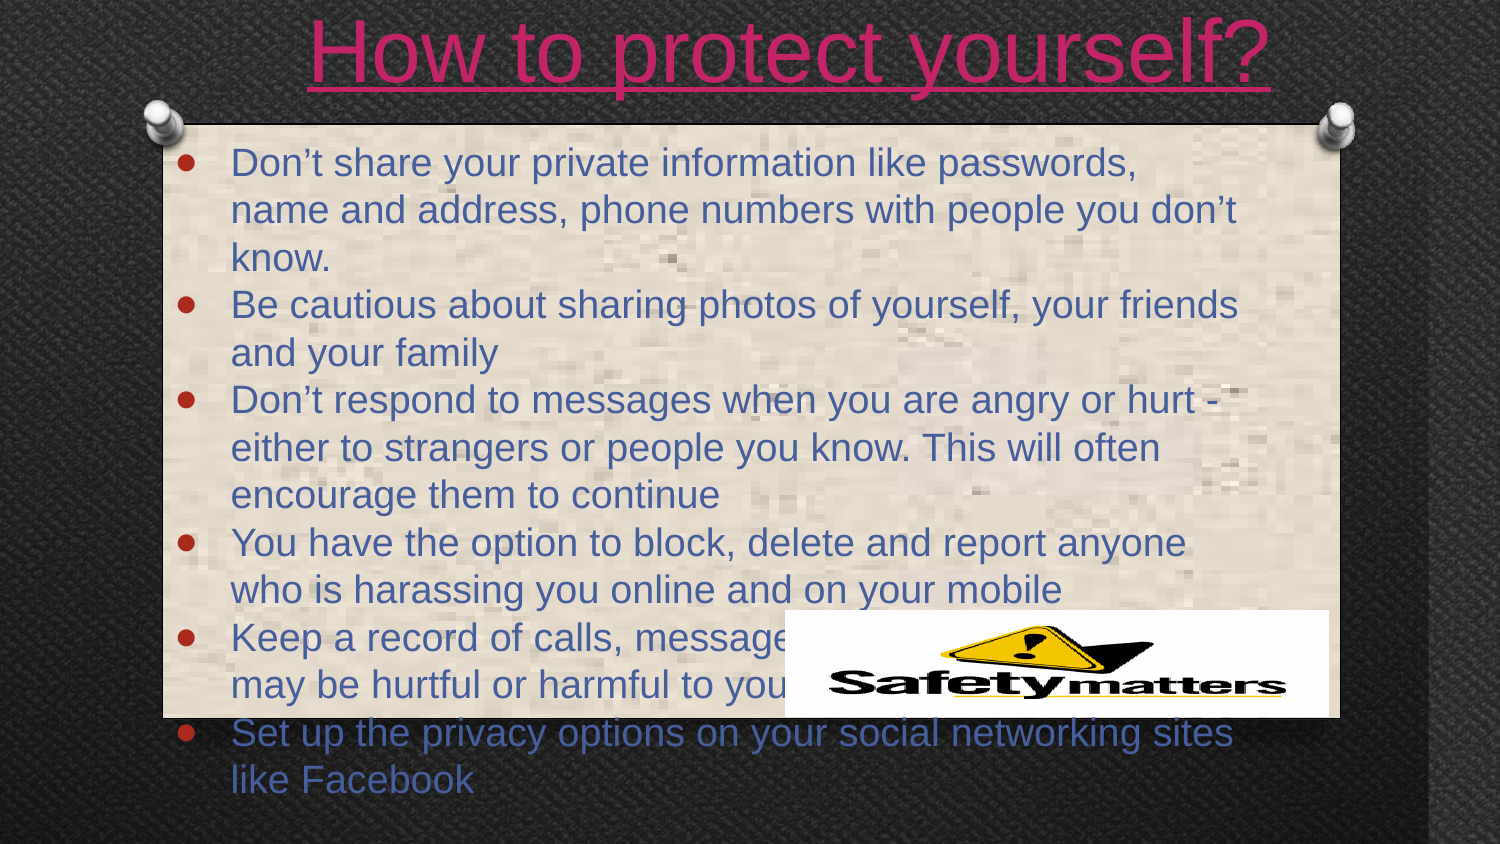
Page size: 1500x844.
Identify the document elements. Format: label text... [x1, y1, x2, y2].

picture [0, 0, 1500, 844]
subtitle Don’t share your private information like passwords, name and address, phone numbers with people you don’t know. Be cautious about sharing photos of yourself, your friends and your family Don’t respond to messages when you are angry or hurt - either to strangers or people you know. This will often encourage them to continue You have the option to block, delete and report anyone who is harassing you online and on your mobile Keep a record of calls, messages, posts and emails that may be hurtful or harmful to you Set up the privacy options on your social networking sites like Facebook [159, 129, 1258, 626]
title How to protect yourself? [88, 14, 1412, 108]
